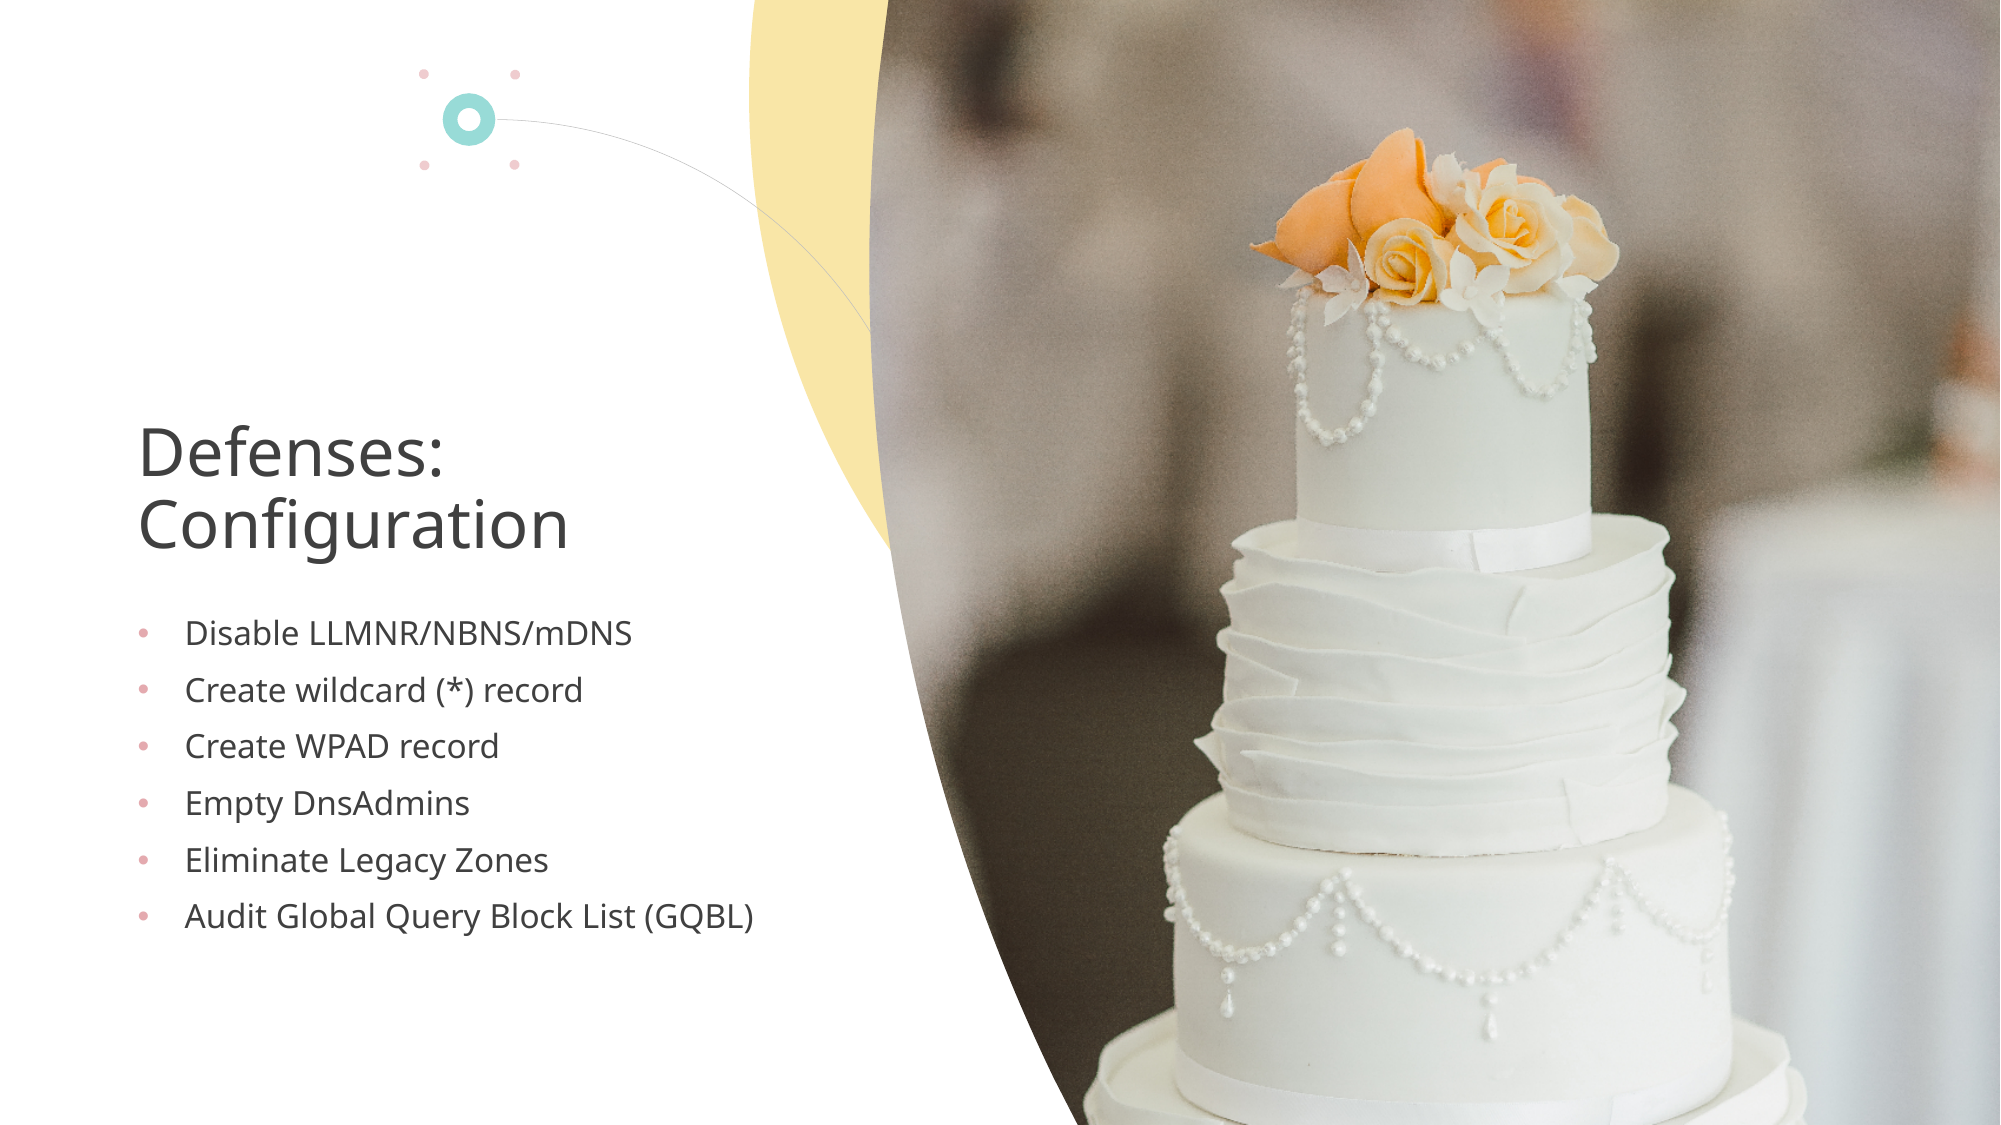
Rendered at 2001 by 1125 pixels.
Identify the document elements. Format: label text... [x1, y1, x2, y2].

picture [869, 0, 2000, 1125]
title Defenses: Configuration [137, 75, 783, 563]
list Disable LLMNR/NBNS/mDNS Create wildcard (*) record Create WPAD record Empty DnsAdmins Eliminate Legacy Zones Audit Global Query Block List (GQBL) [137, 609, 783, 992]
